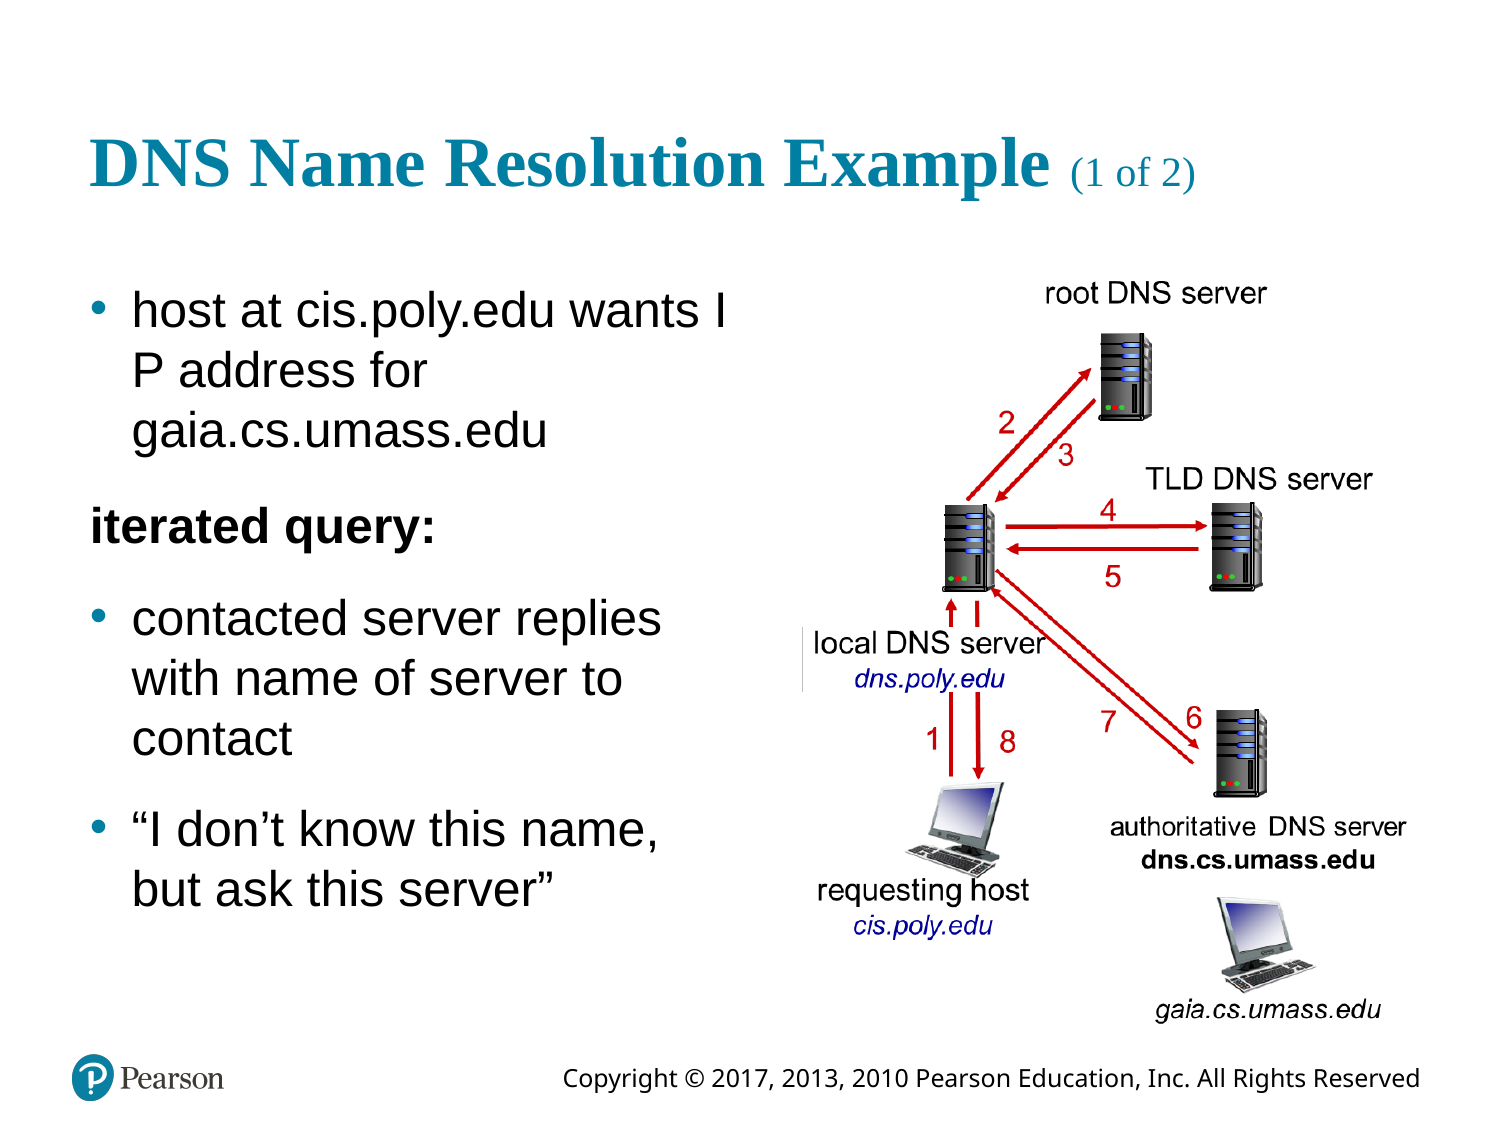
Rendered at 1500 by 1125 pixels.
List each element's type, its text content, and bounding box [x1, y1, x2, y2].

text_box host at cis.poly.edu wants I P address for gaia.cs.umass.edu [75, 262, 757, 478]
picture [792, 262, 1423, 1042]
text_box iterated query: contacted server replies with name of server to contact “I don’t know this name, but ask this server” [75, 478, 757, 937]
picture [98, 1054, 224, 1101]
text_box D N S Name Resolution Example (1 of 2) [75, 35, 1425, 216]
picture [72, 1087, 83, 1101]
picture [72, 1054, 88, 1070]
picture [80, 1063, 106, 1088]
